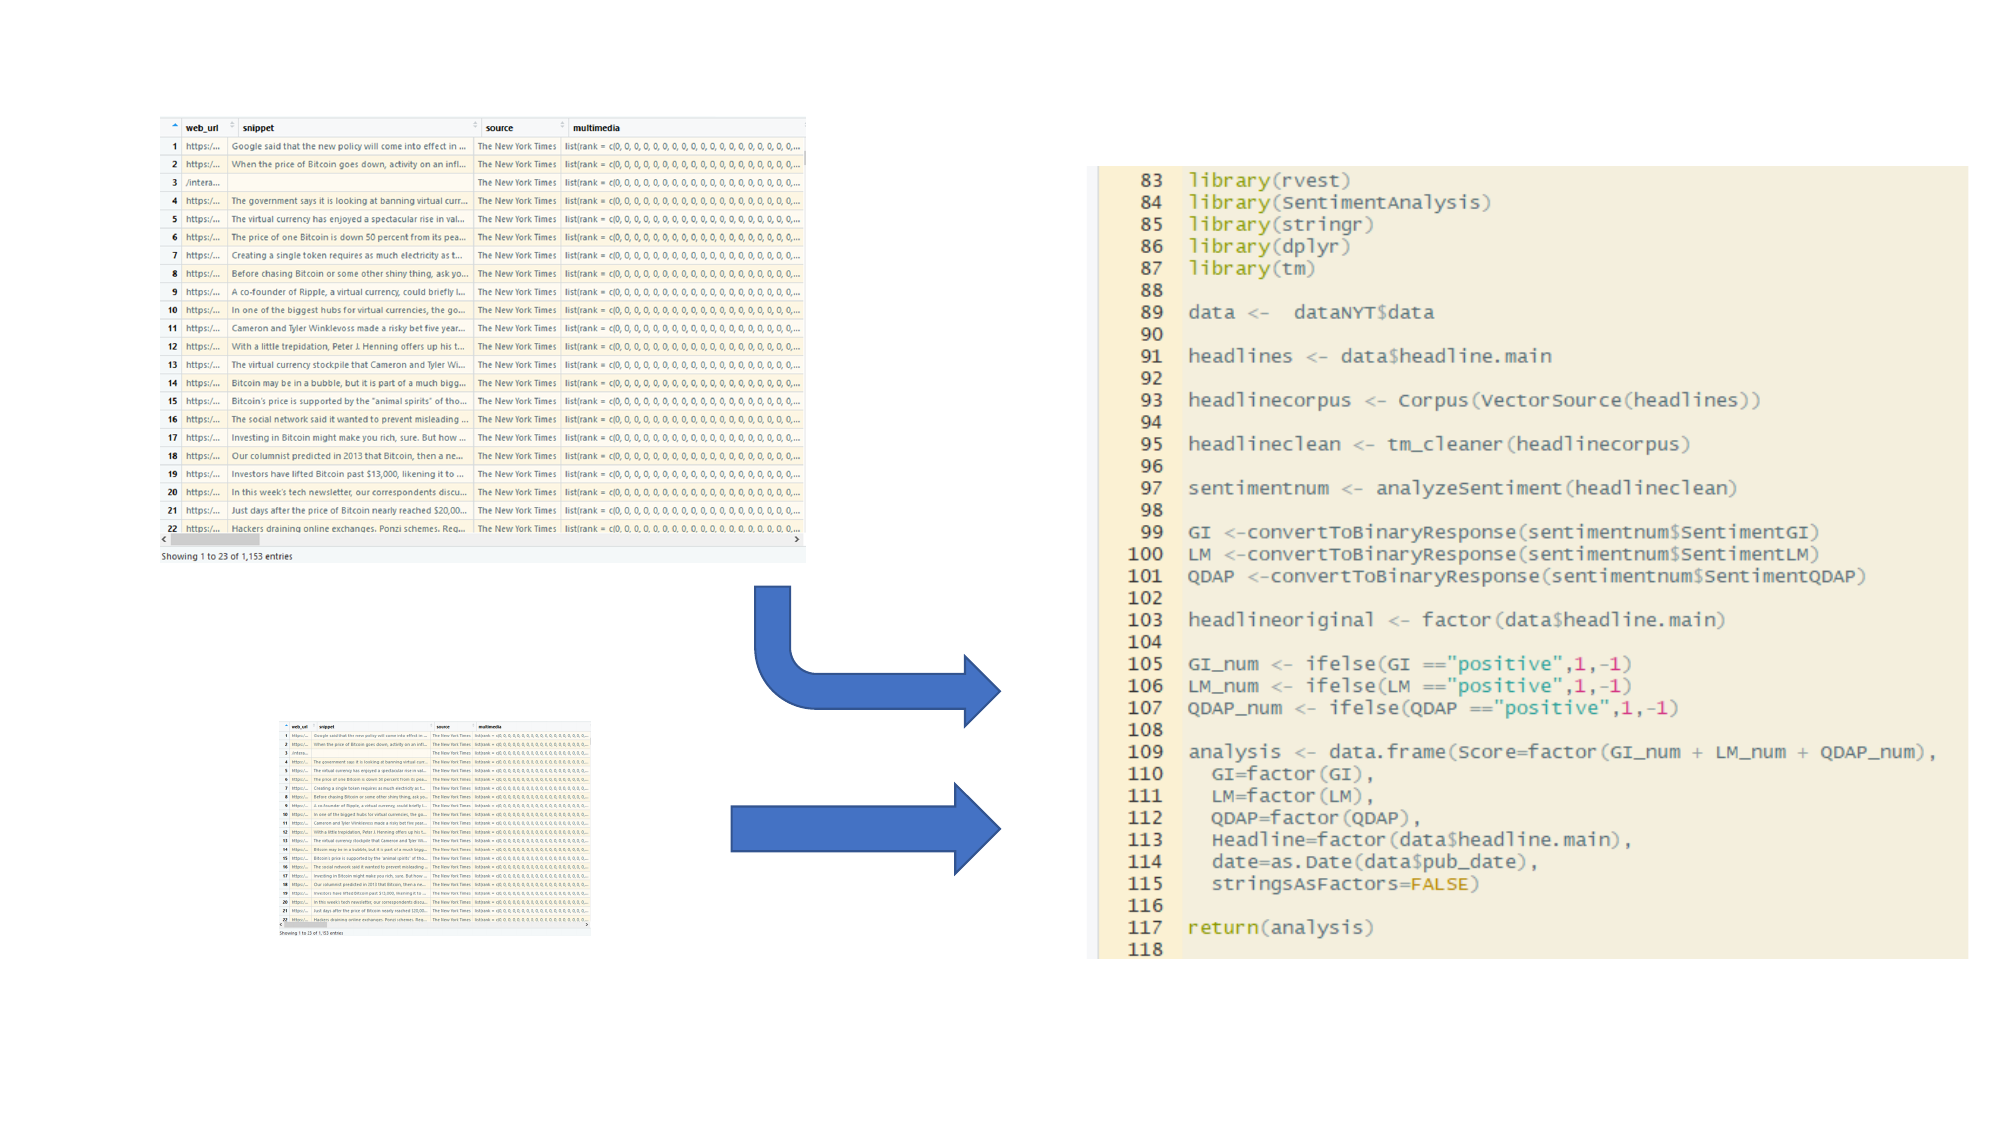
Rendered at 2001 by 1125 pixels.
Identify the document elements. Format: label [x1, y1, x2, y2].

picture [160, 116, 806, 563]
picture [279, 720, 591, 936]
text_box [730, 781, 1002, 877]
text_box [754, 585, 1002, 729]
picture [1086, 166, 1969, 959]
